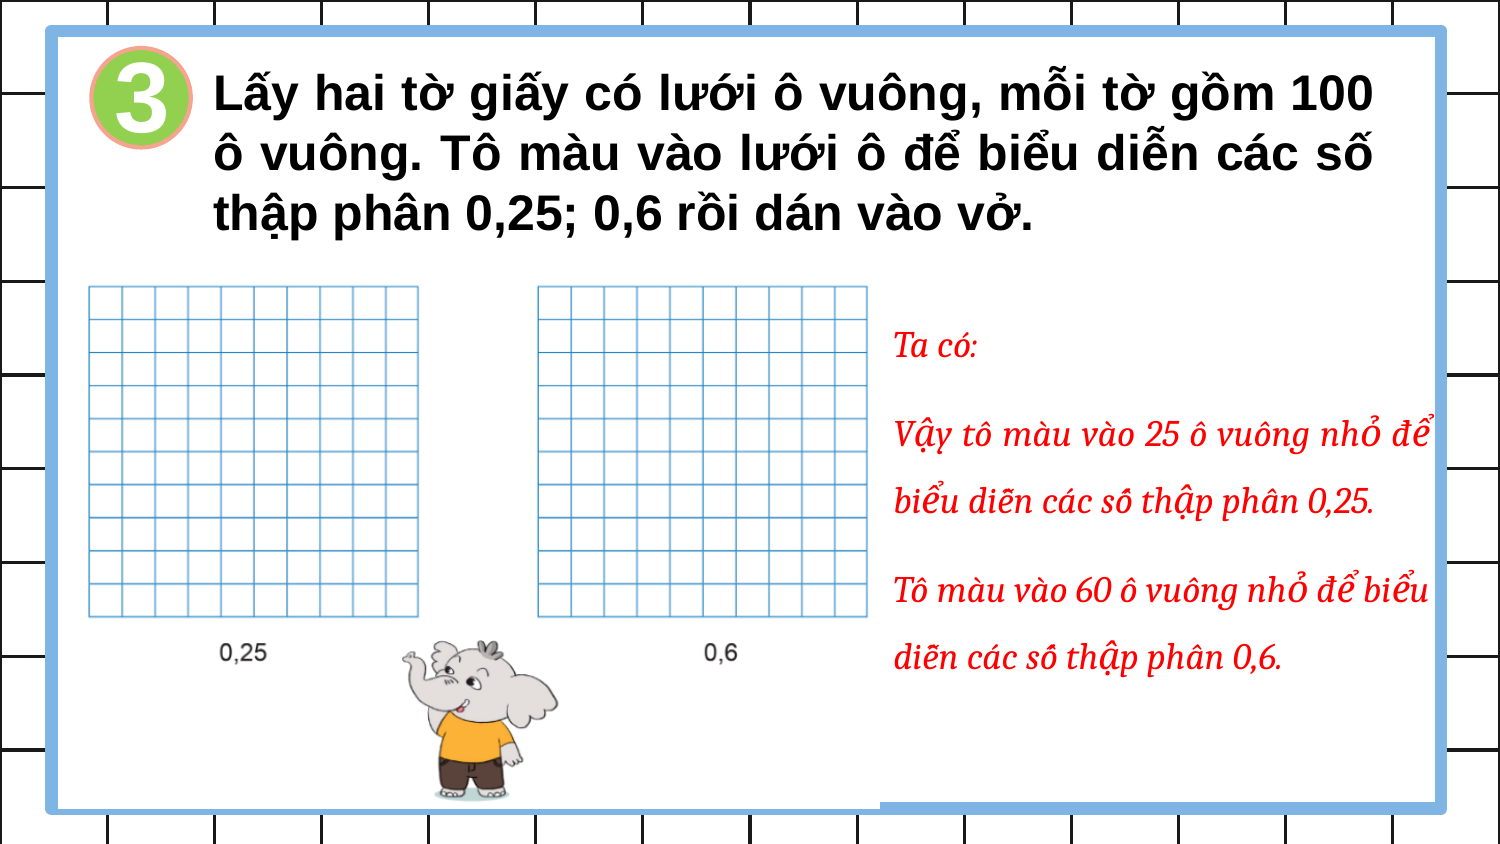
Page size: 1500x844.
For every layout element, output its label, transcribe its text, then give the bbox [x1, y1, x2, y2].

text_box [91, 24, 191, 162]
picture [58, 264, 880, 809]
text_box [49, 29, 1443, 811]
text_box Lấy hai tờ giấy có lưới ô vuông, mỗi tờ gồm 100 ô vuông. Tô màu vào lưới ô để biểu diễn các số thập phân 0,25; 0,6 rồi dán vào vở. [198, 52, 1391, 248]
